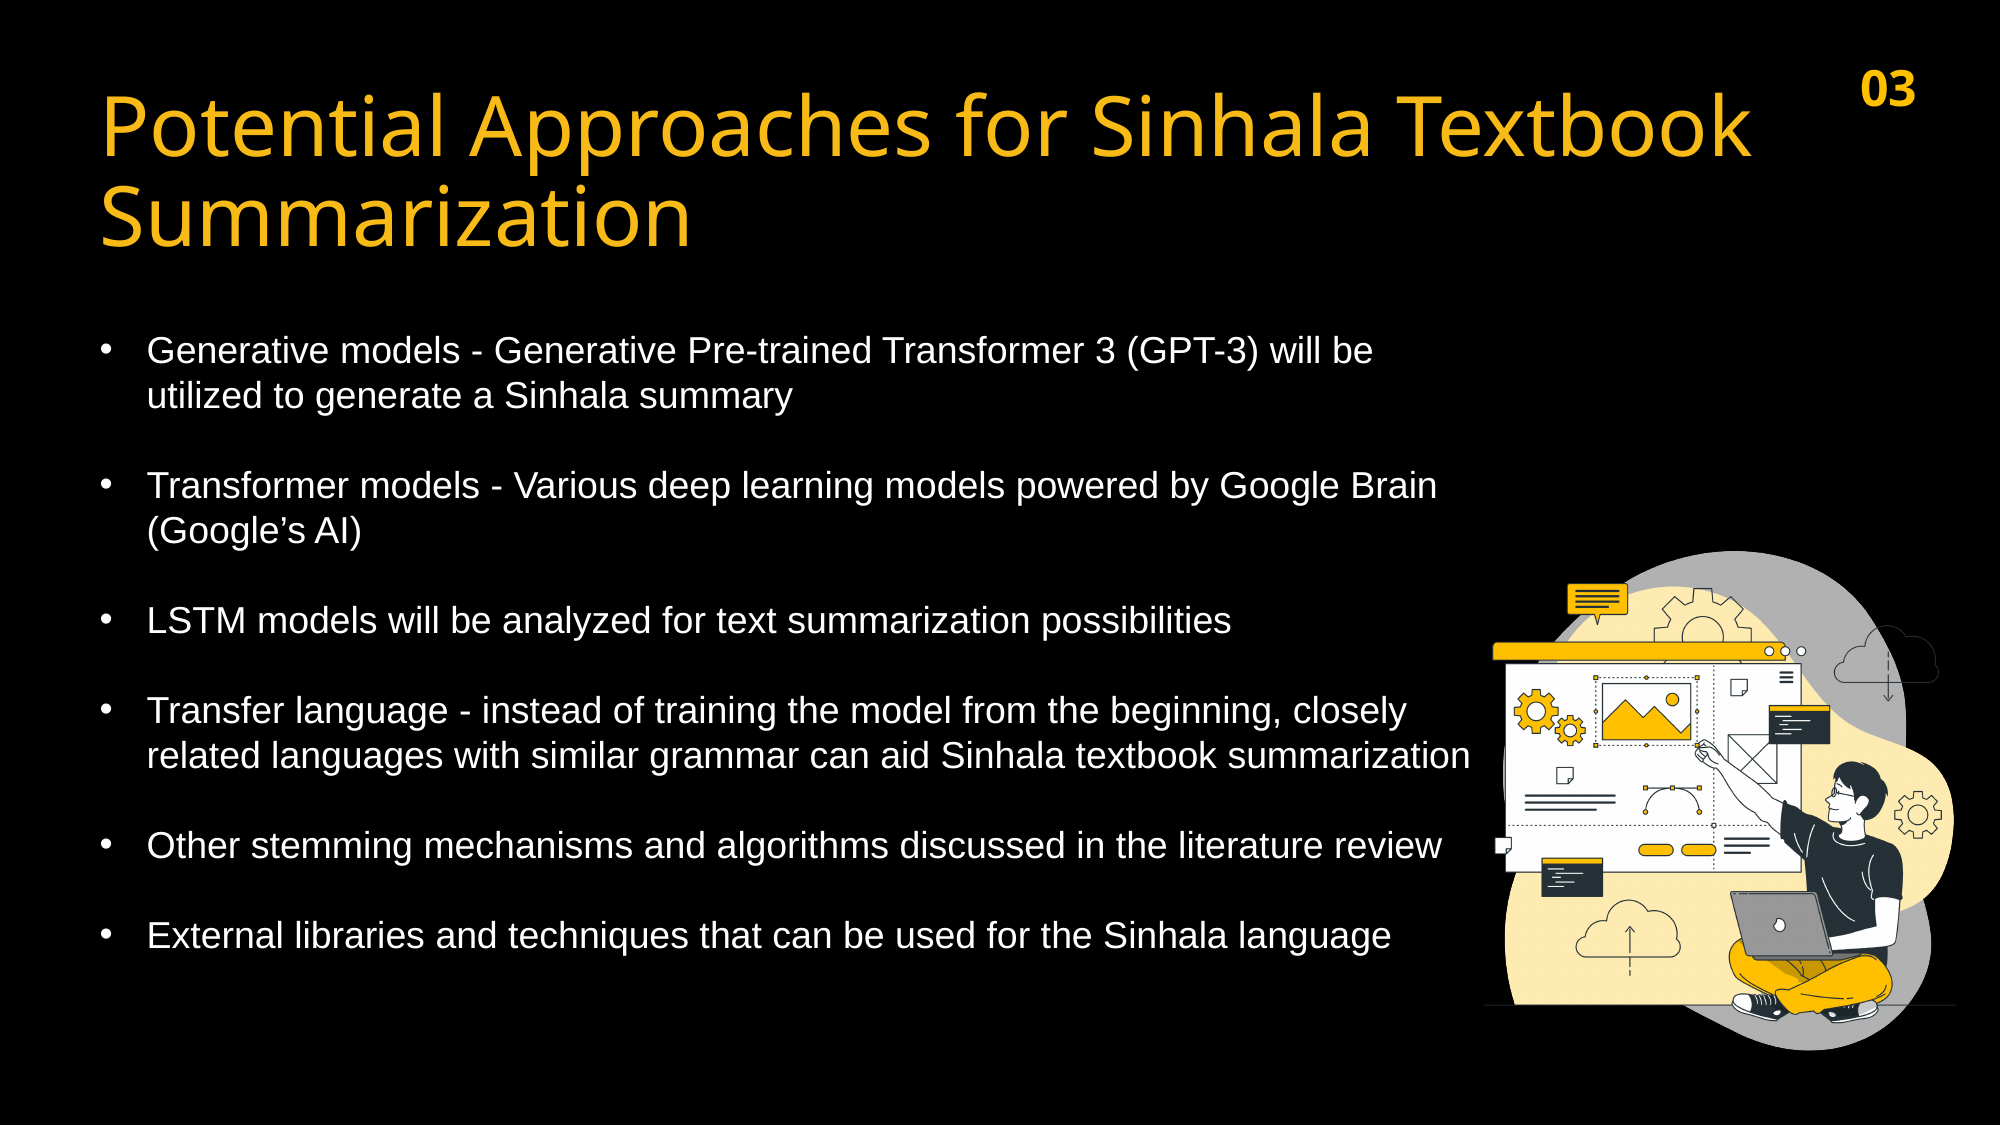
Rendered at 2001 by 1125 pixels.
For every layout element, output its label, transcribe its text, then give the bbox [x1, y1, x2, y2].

text_box Potential Approaches for Sinhala Textbook Summarization [84, 43, 1885, 306]
text_box 03 [1845, 49, 1950, 124]
picture [1437, 518, 2000, 1082]
text_box Generative models - Generative Pre-trained Transformer 3 (GPT-3) will be utilized to generate a Sinhala summary Transformer models - Various deep learning models powered by Google Brain (Google’s AI) LSTM models will be analyzed for text summarization possibilities Transfer language - instead of training the model from the beginning, closely related languages with similar grammar can aid Sinhala textbook summarization Other stemming mechanisms and algorithms discussed in the literature review External libraries and techniques that can be used for the Sinhala language [84, 318, 1494, 1009]
